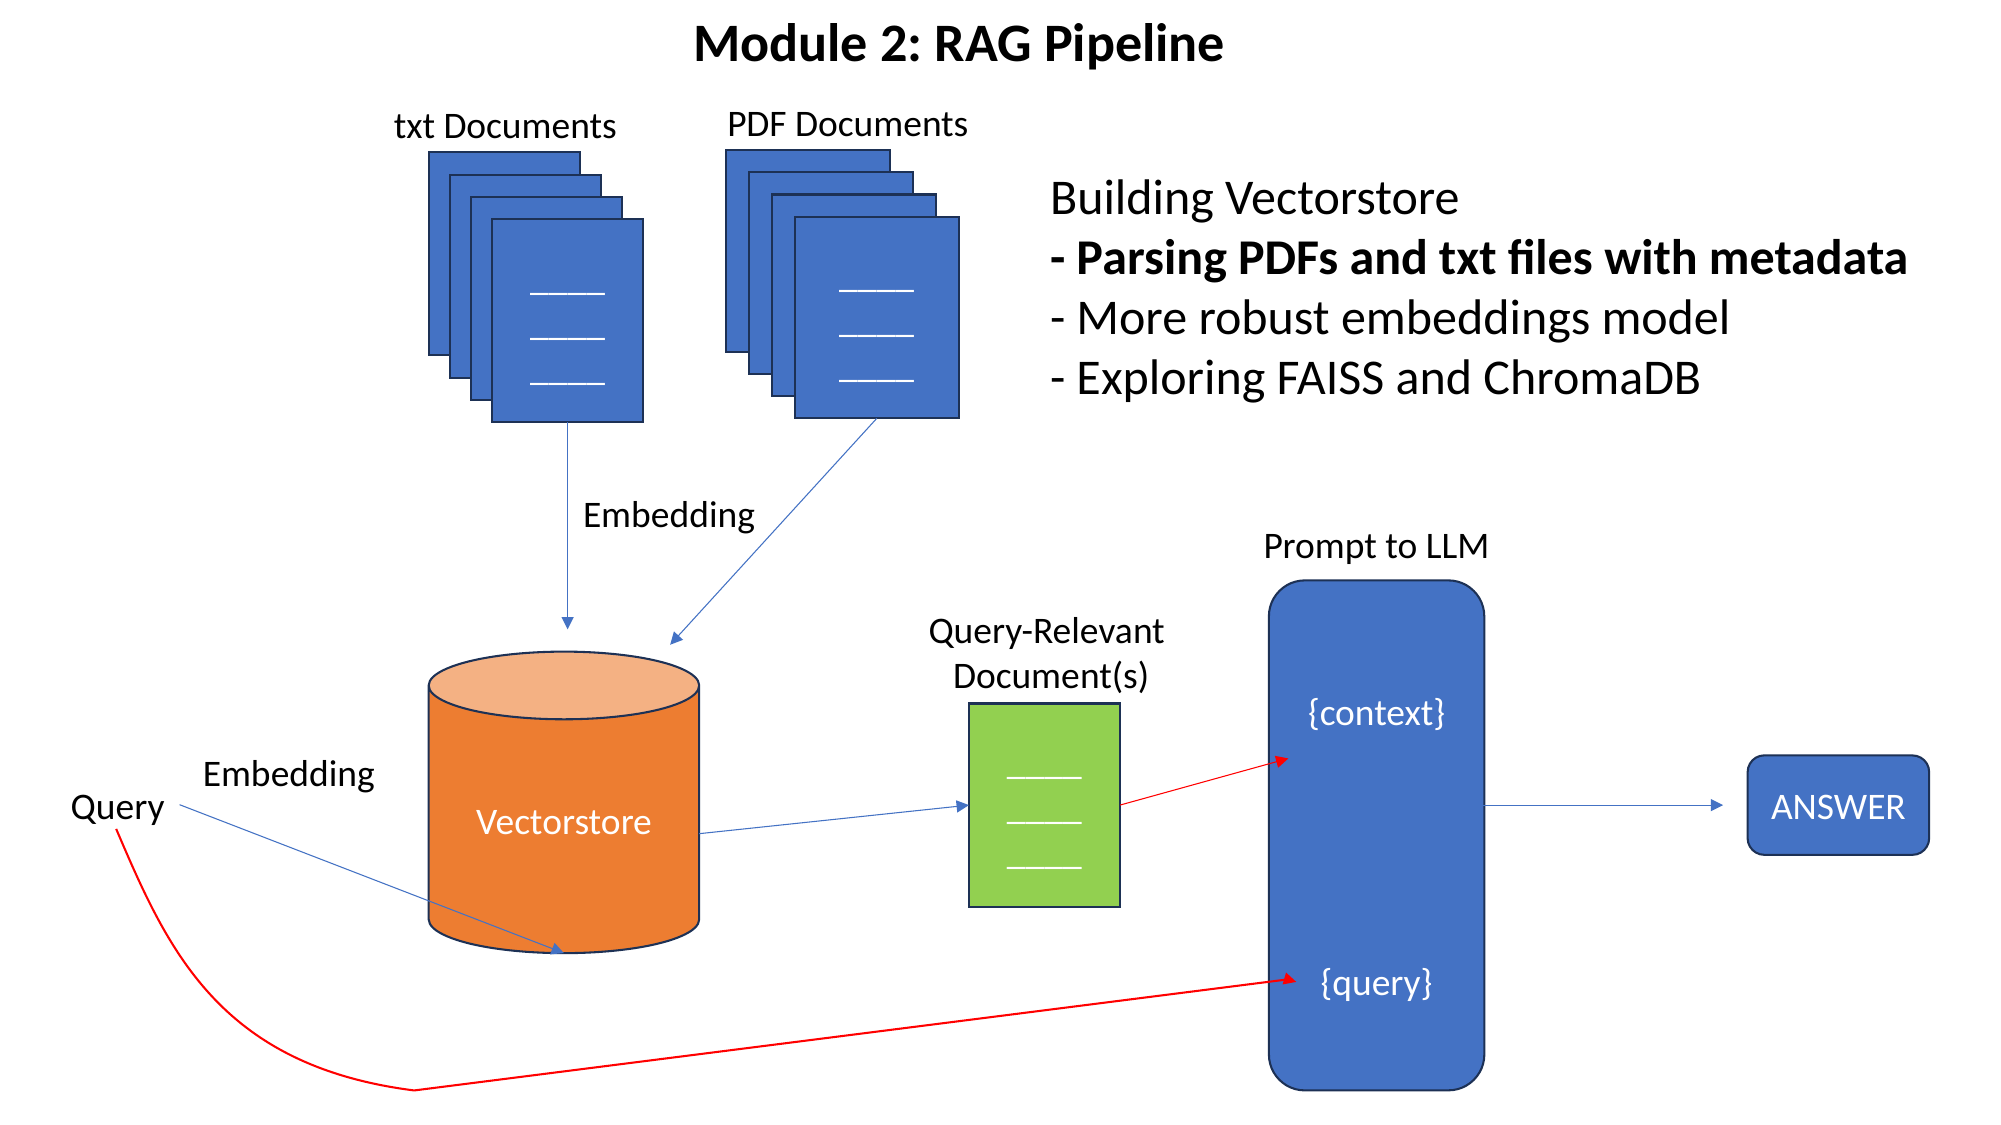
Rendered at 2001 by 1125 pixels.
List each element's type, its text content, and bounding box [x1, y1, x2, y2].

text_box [670, 92, 1027, 419]
text_box Module 2: RAG Pipeline [678, 0, 1241, 80]
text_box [116, 513, 1507, 1091]
text_box Building Vectorstore - Parsing PDFs and txt files with metadata - More robust embeddings model - Exploring FAISS and ChromaDB [1035, 157, 1971, 412]
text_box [377, 93, 772, 513]
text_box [55, 741, 421, 836]
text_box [670, 418, 877, 645]
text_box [1480, 755, 1930, 855]
